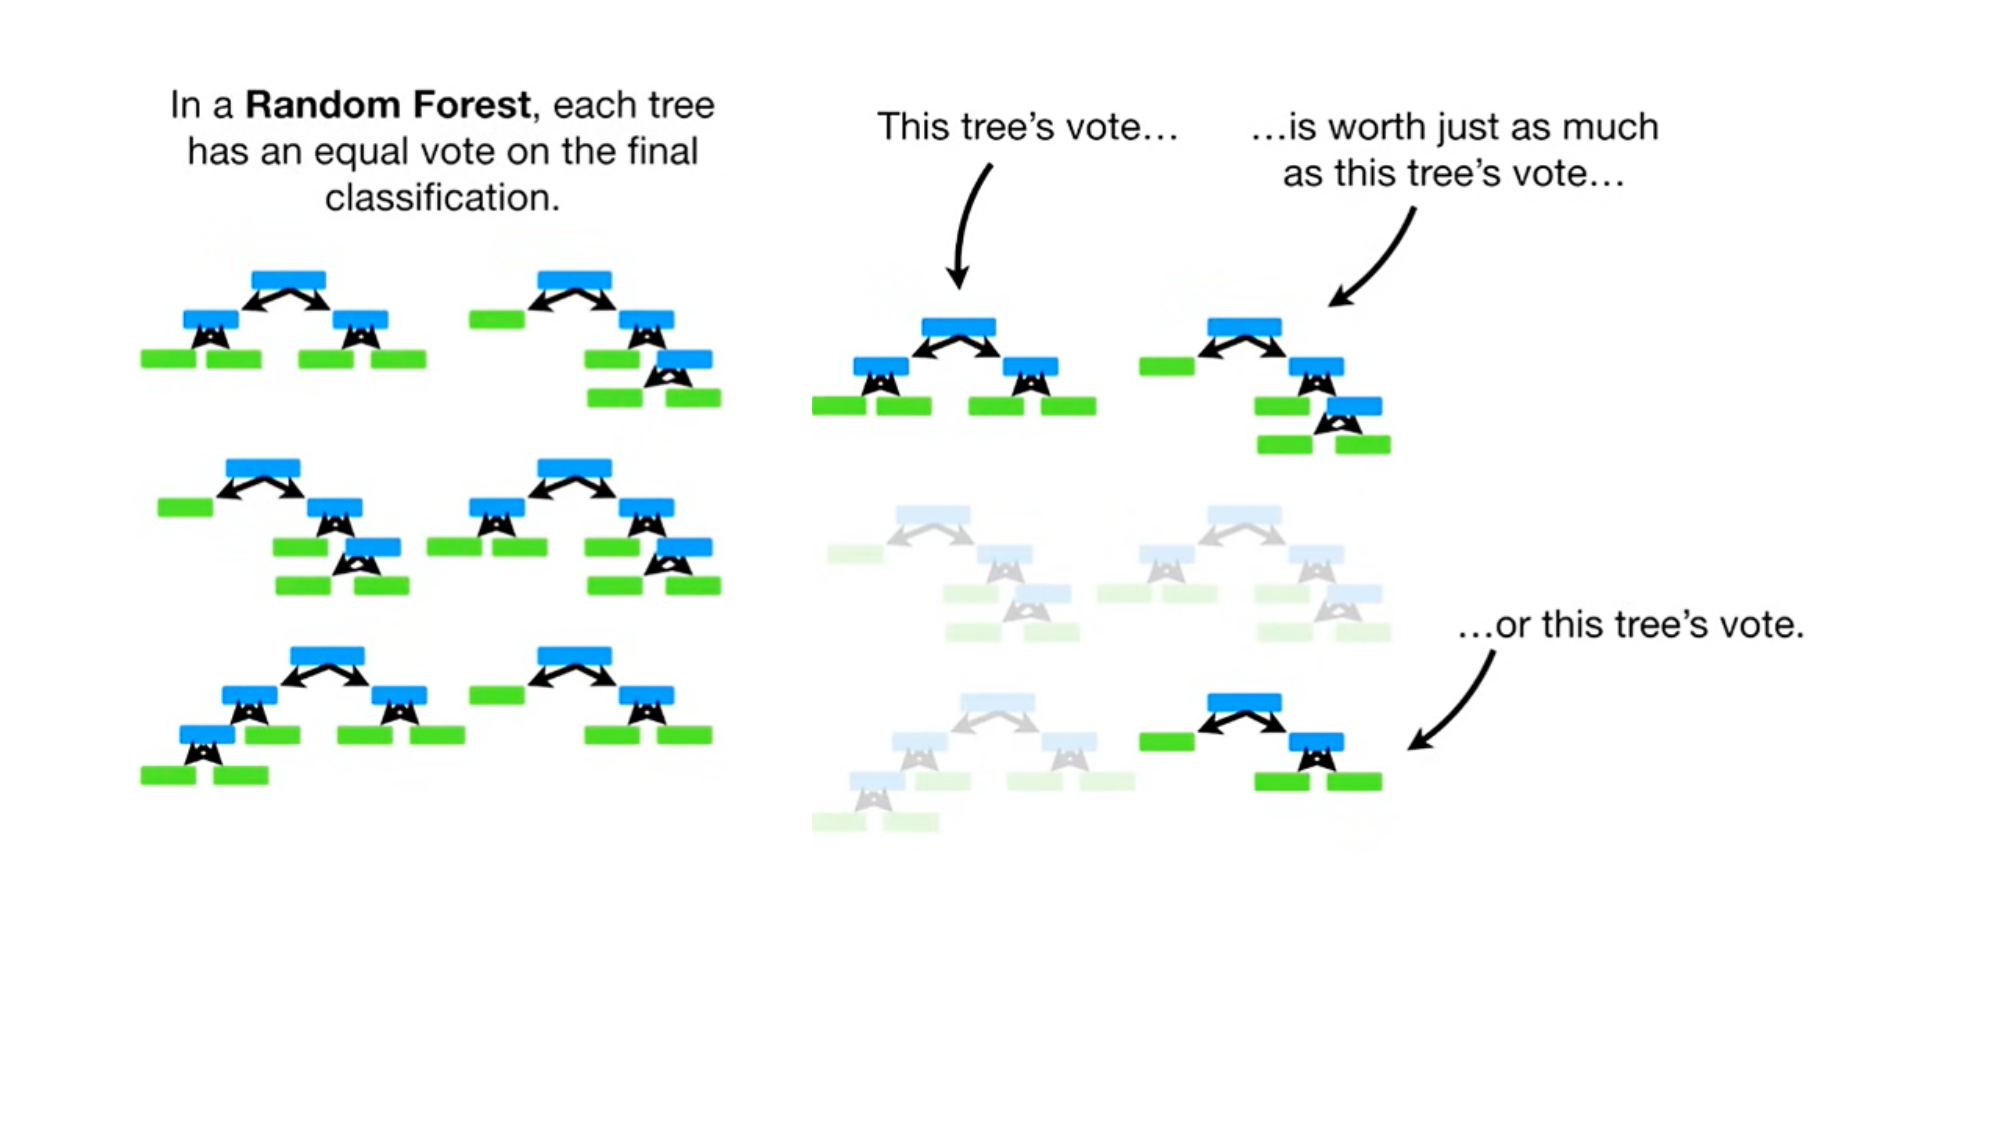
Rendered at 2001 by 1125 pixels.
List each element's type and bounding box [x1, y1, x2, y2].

picture [87, 38, 1860, 870]
